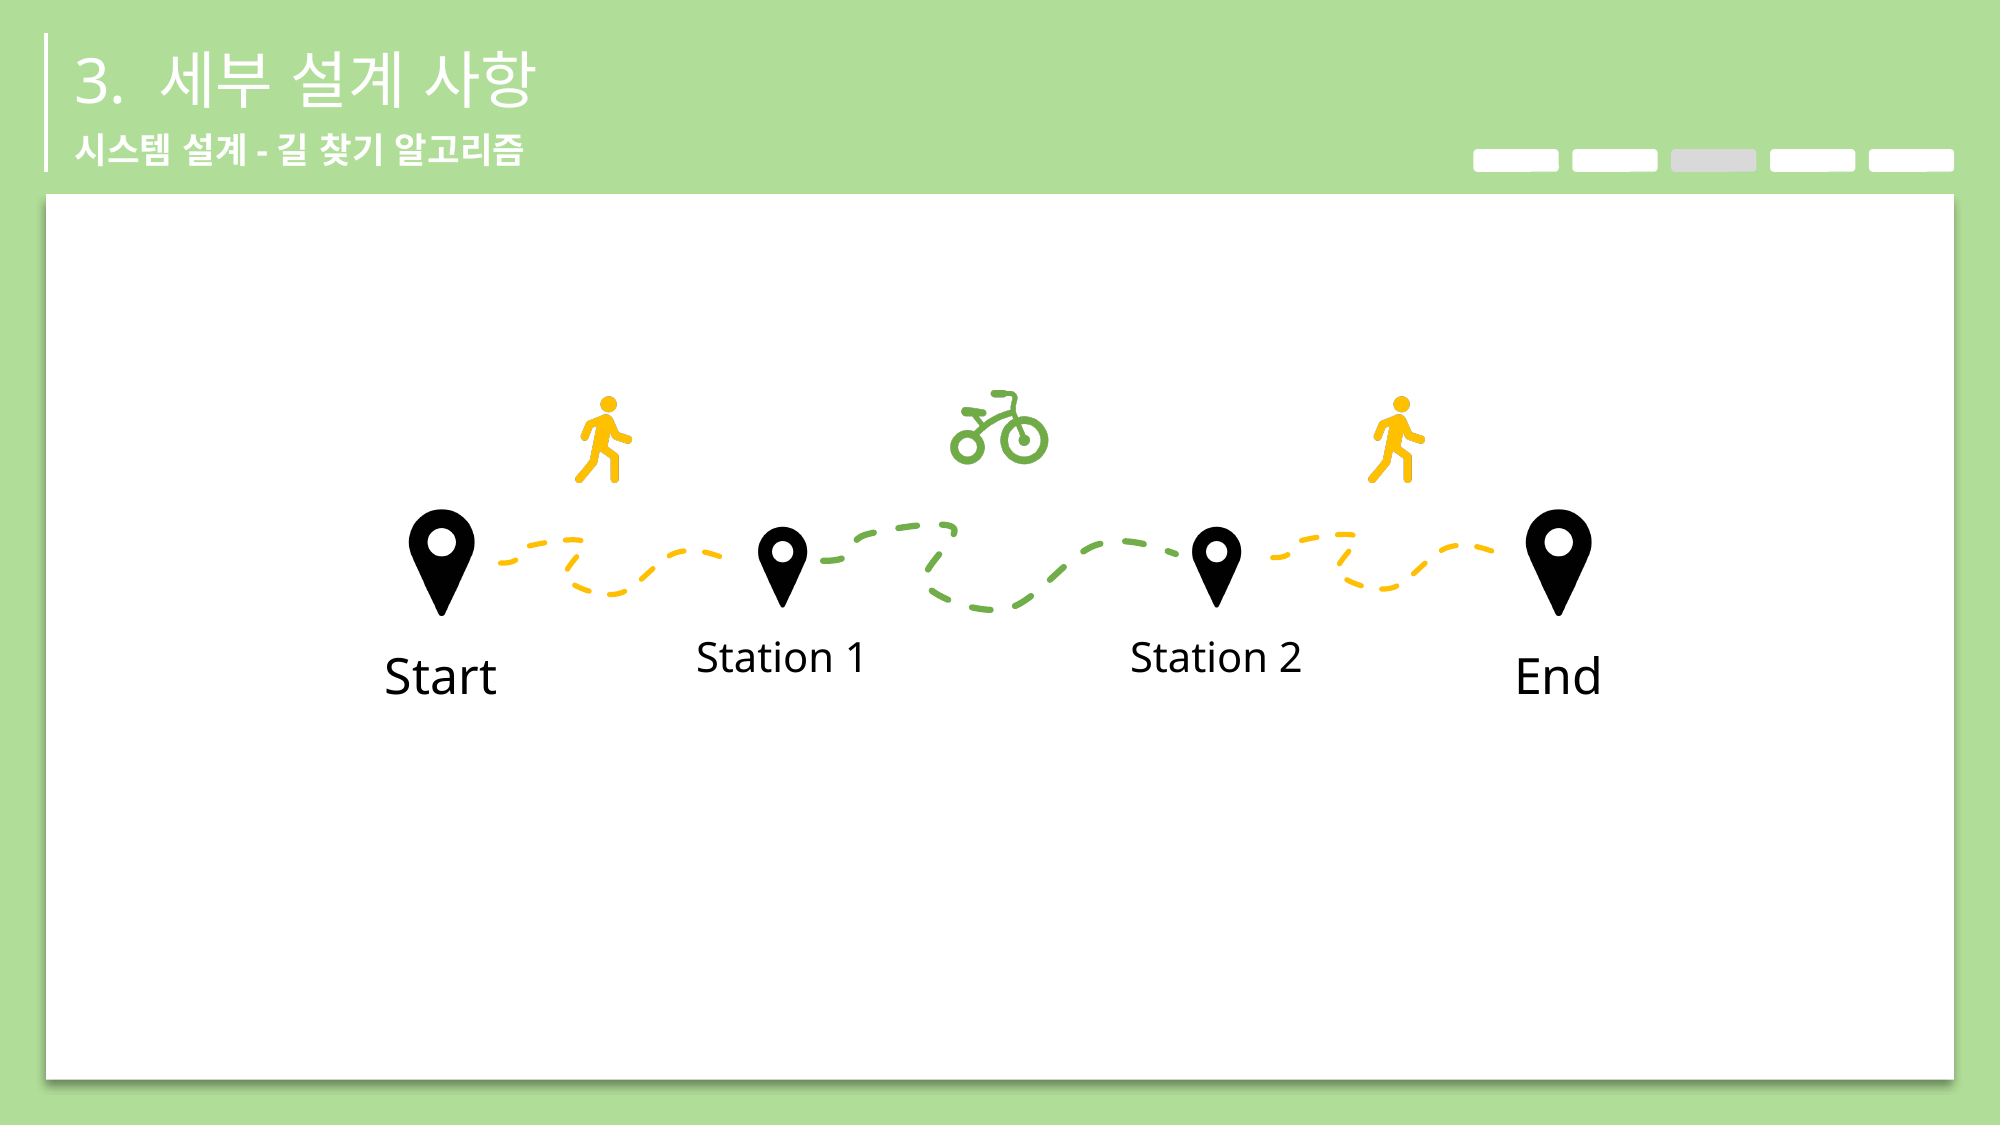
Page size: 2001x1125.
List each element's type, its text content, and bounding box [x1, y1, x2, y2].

text_box [1337, 533, 1445, 591]
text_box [662, 510, 903, 689]
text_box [327, 487, 555, 714]
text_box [1473, 149, 1955, 172]
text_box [1445, 487, 1673, 714]
picture [1348, 391, 1445, 488]
picture [939, 367, 1060, 488]
text_box 시스템 설계-길 찾기 알고리즘 [59, 120, 2000, 178]
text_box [1096, 510, 1337, 689]
text_box [45, 193, 1955, 1081]
text_box [555, 538, 662, 596]
picture [555, 391, 652, 488]
text_box [903, 523, 1096, 611]
text_box 3. 세부 설계 사항 [59, 33, 1954, 120]
